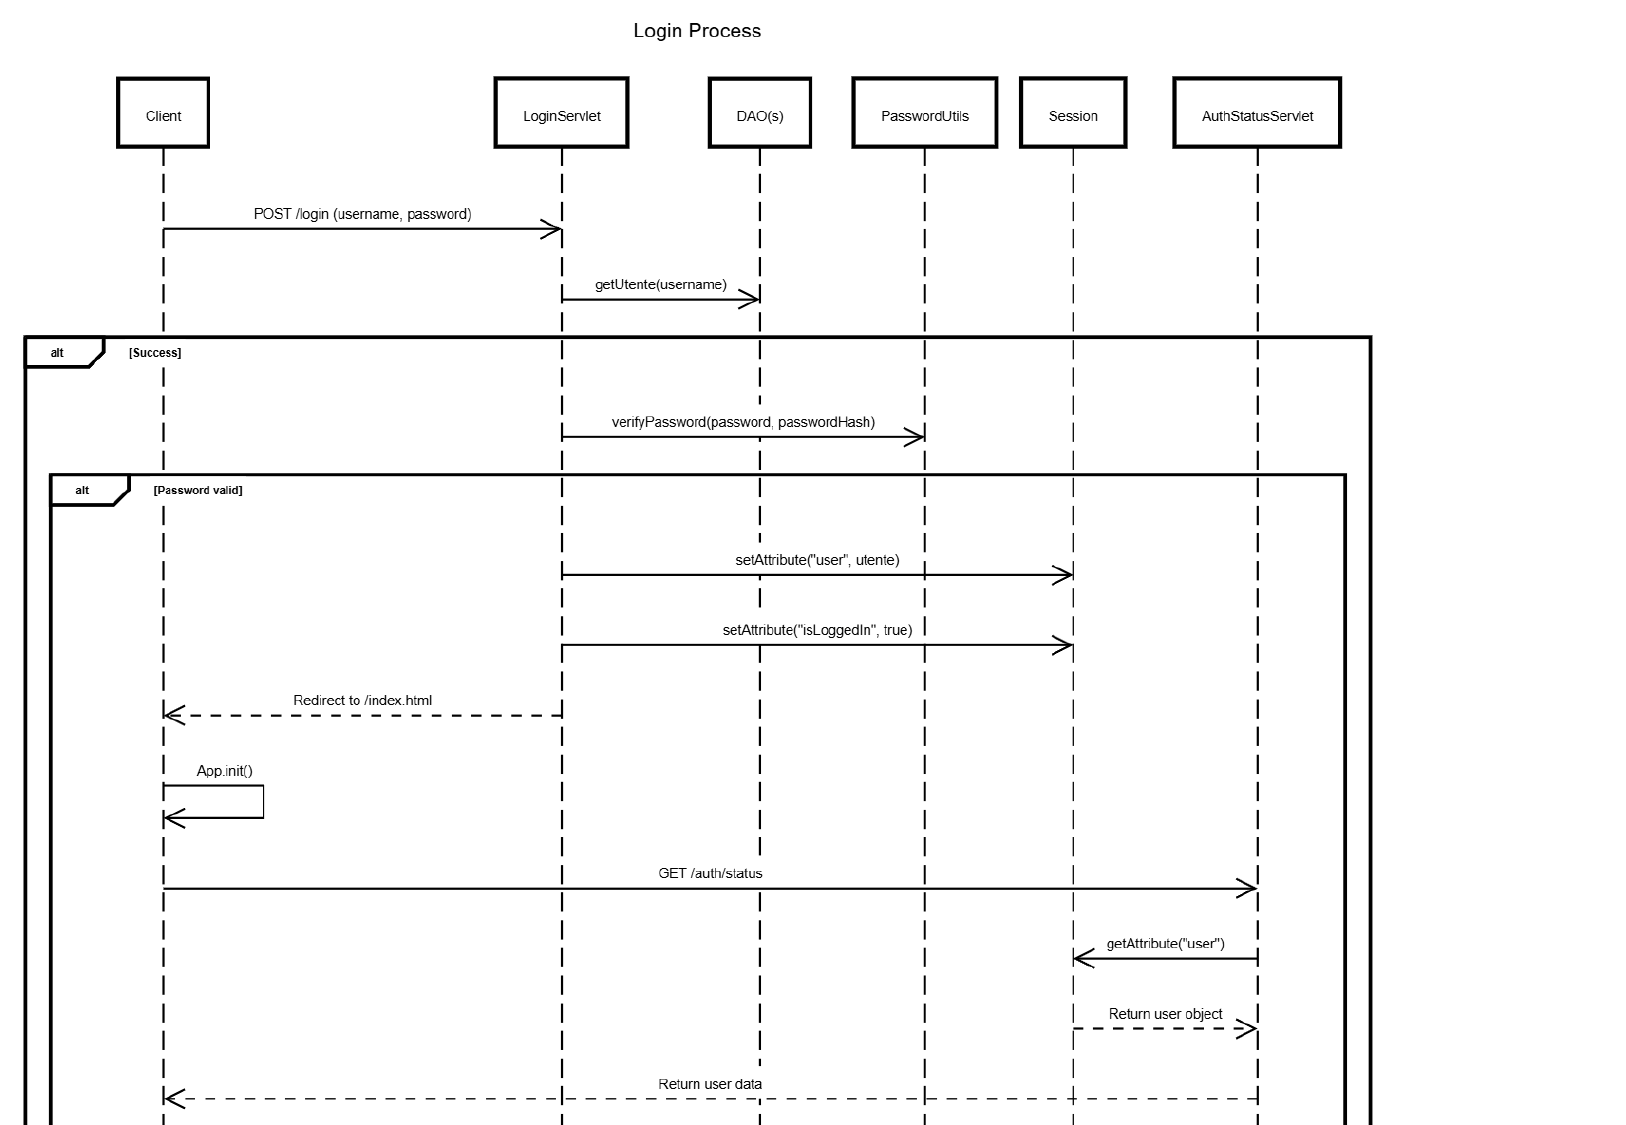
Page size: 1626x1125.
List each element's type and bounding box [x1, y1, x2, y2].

picture [0, 0, 1395, 1125]
